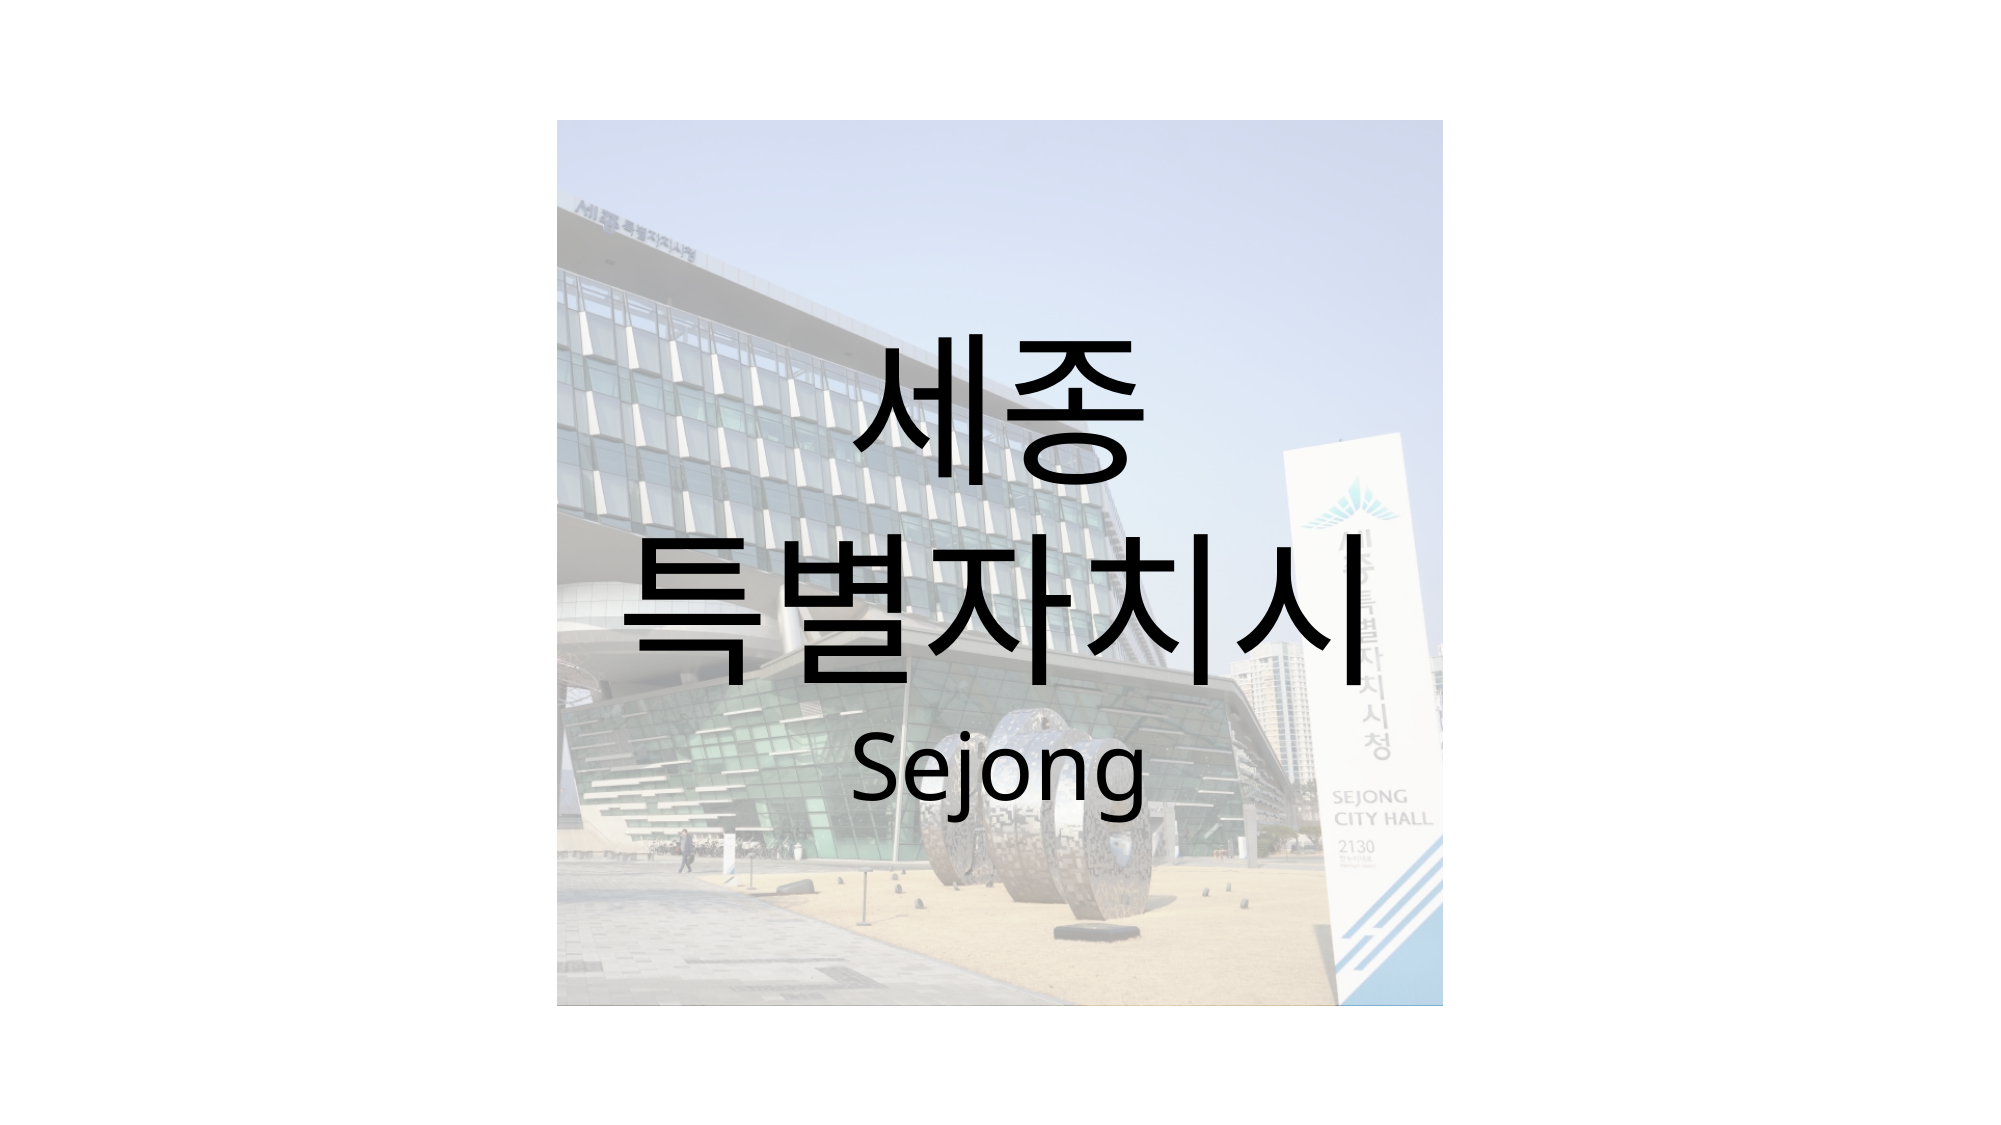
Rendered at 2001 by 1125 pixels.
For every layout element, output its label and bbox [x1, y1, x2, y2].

text_box [556, 119, 1443, 1006]
